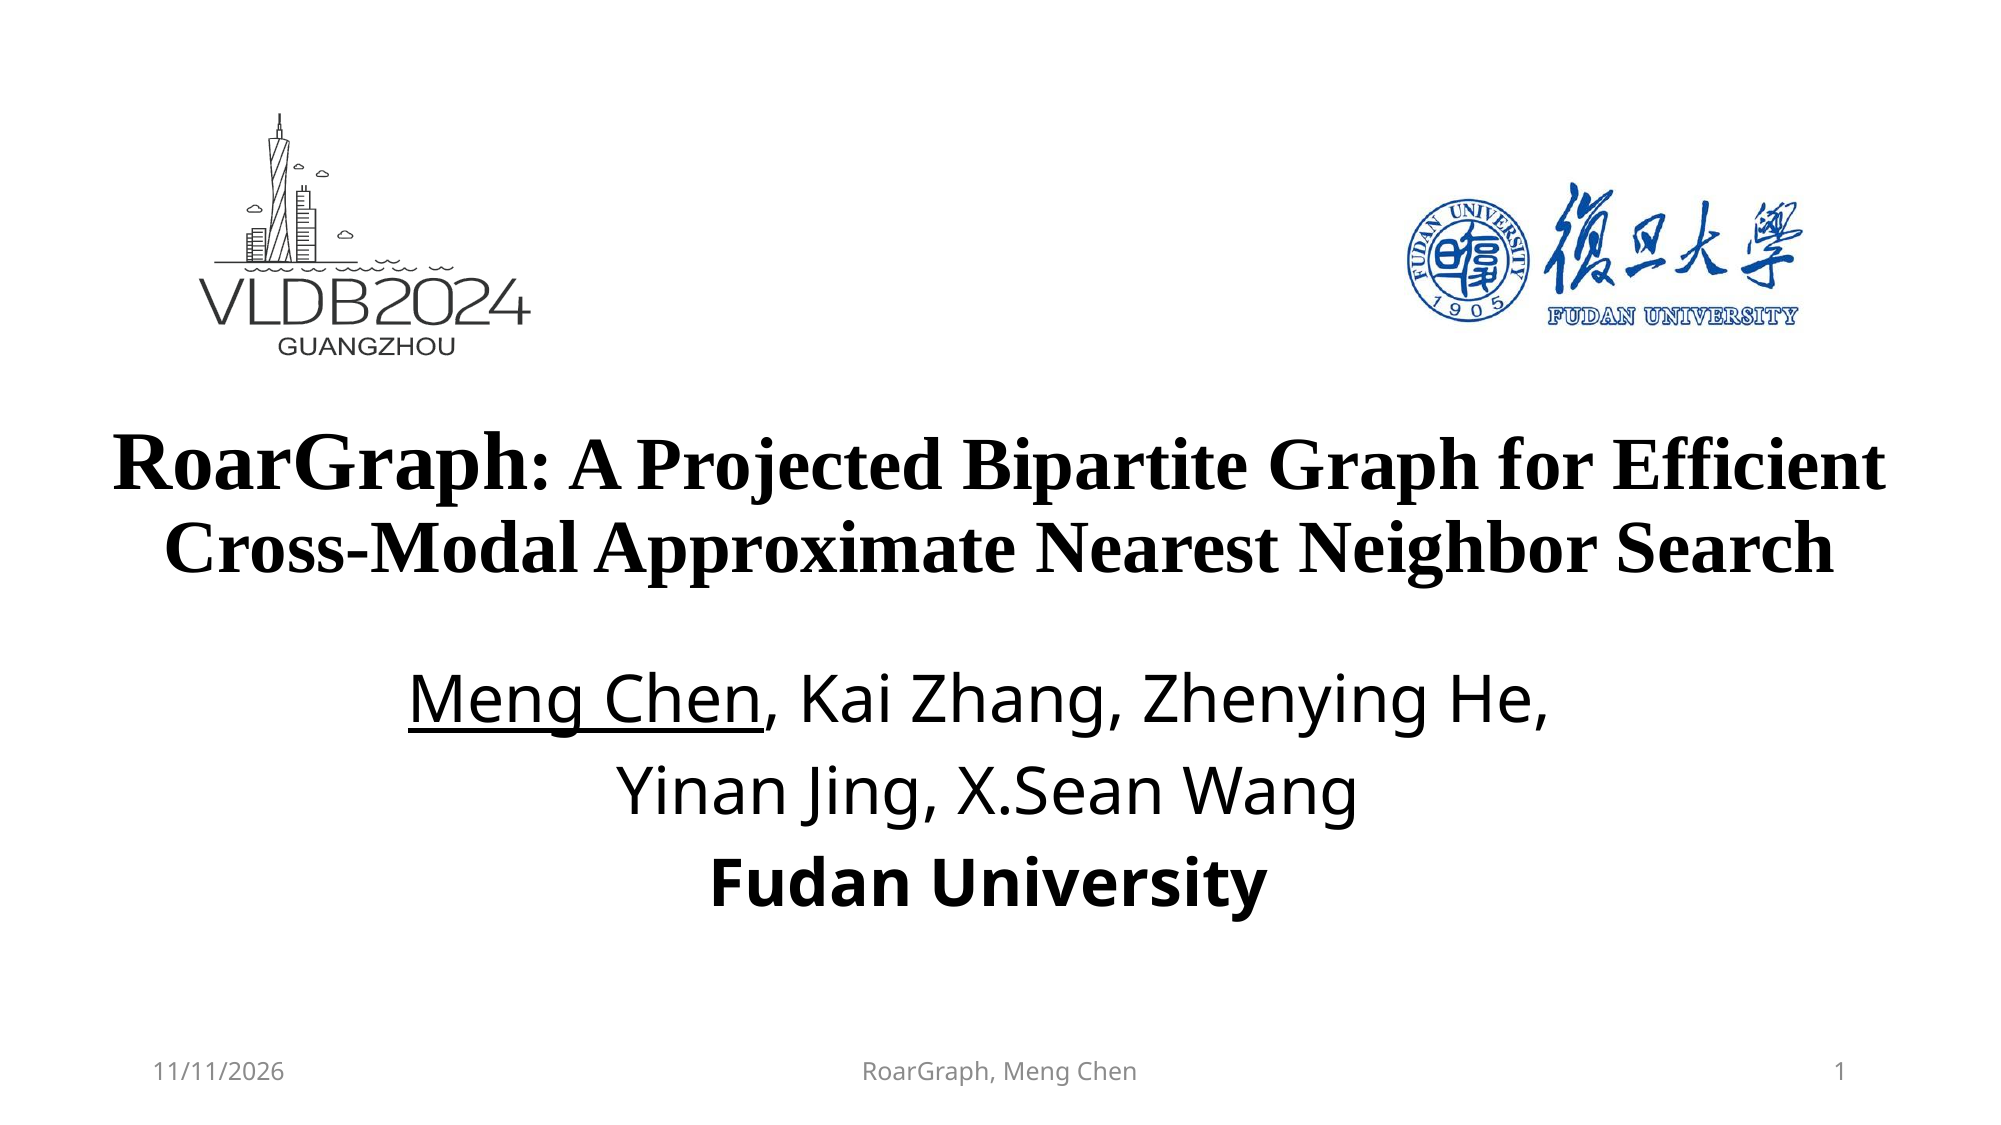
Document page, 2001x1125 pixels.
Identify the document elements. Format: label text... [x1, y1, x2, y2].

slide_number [137, 1042, 588, 1103]
slide_number 1 [1412, 1042, 1863, 1103]
title RoarGraph: A Projected Bipartite Graph for Efficient Cross-Modal Approximate Nearest Neighbor Search [84, 356, 1916, 597]
picture [1404, 132, 1804, 380]
subtitle Meng Chen, Kai Zhang, Zhenying He, Yinan Jing, X.Sean Wang Fudan University [208, 658, 1769, 930]
picture [196, 111, 533, 357]
footer RoarGraph, Meng Chen [662, 1042, 1338, 1103]
